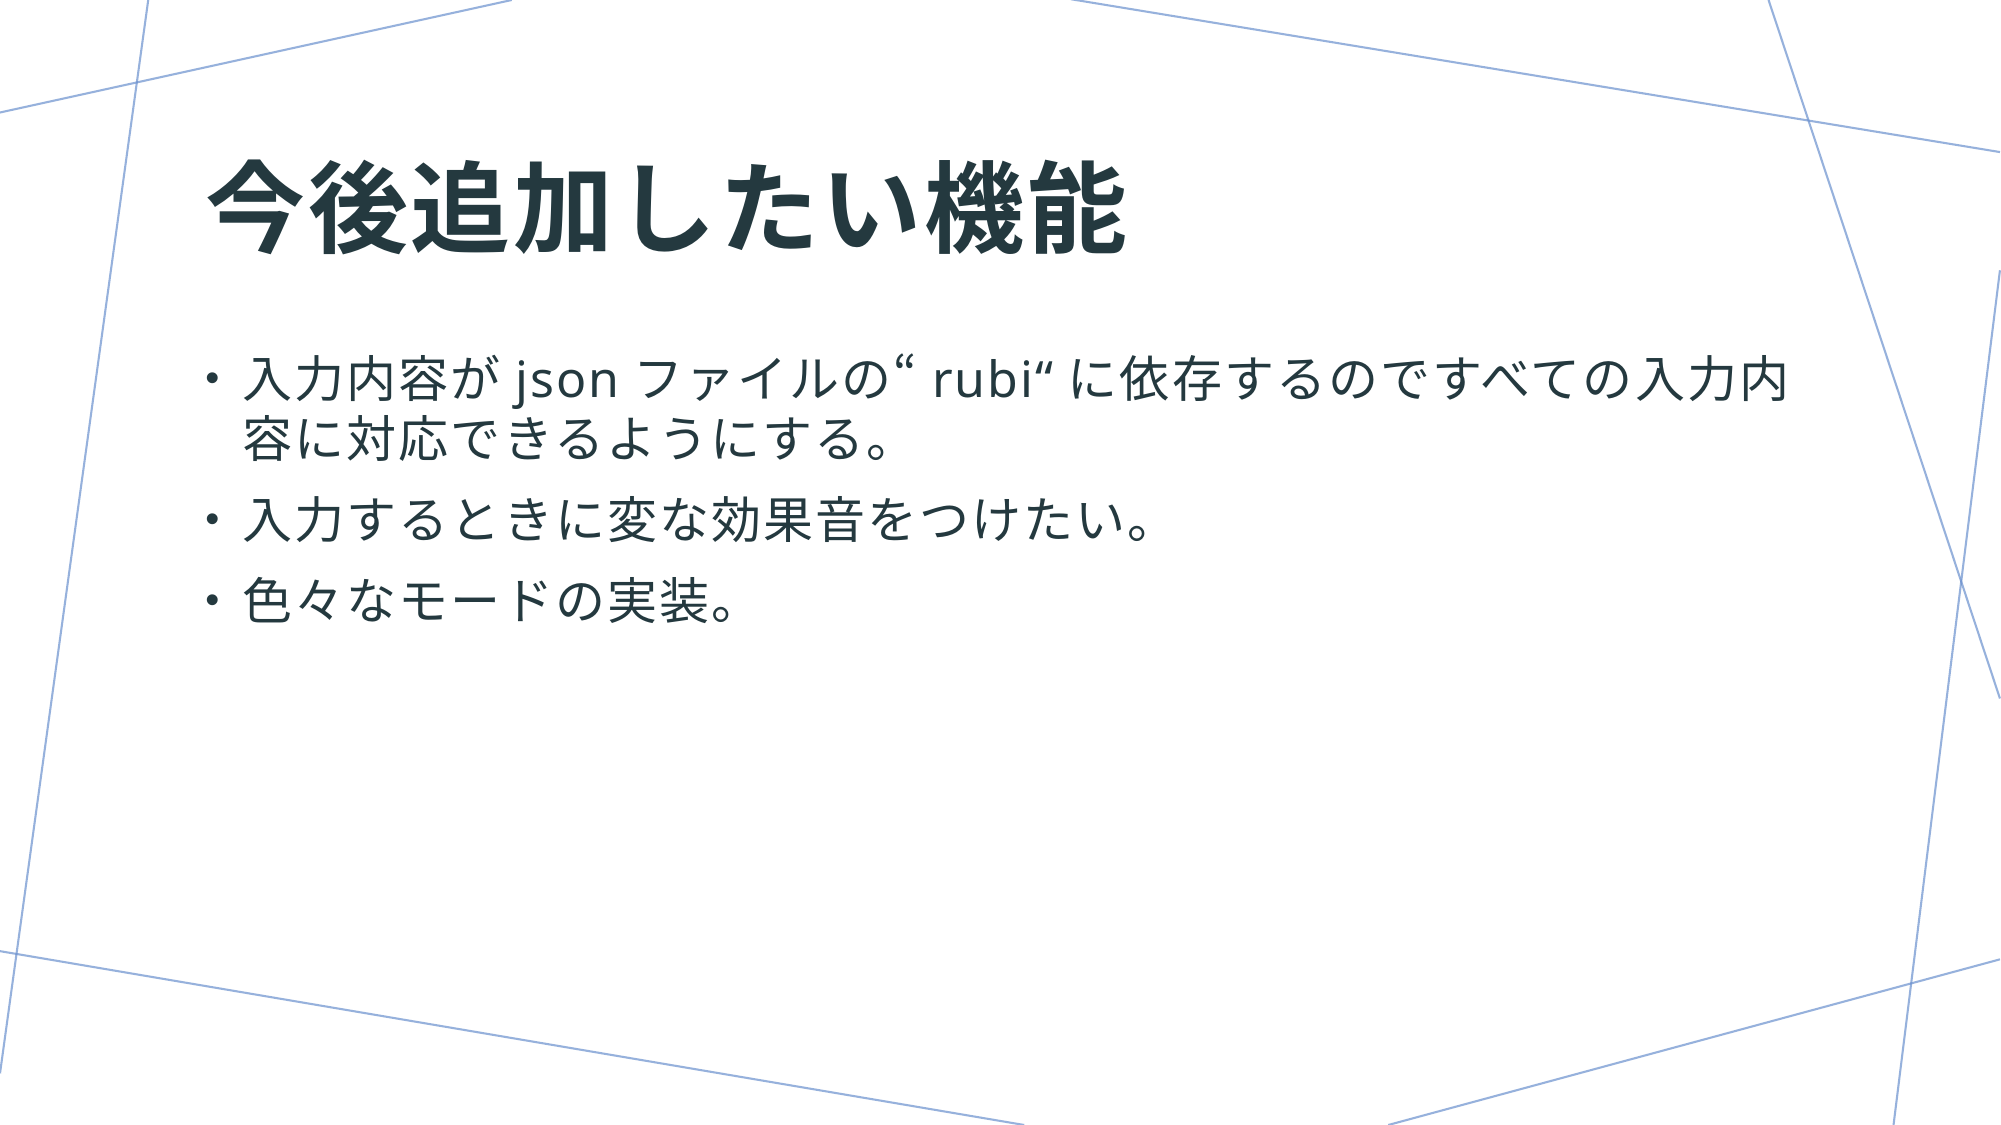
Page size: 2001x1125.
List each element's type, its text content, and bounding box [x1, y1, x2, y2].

title 今後追加したい機能 [187, 87, 1813, 315]
list 入力内容がjsonファイルの“rubi“に依存するのですべての入力内容に対応できるようにする。 入力するときに変な効果音をつけたい。 色々なモードの実装。 [187, 329, 1813, 990]
